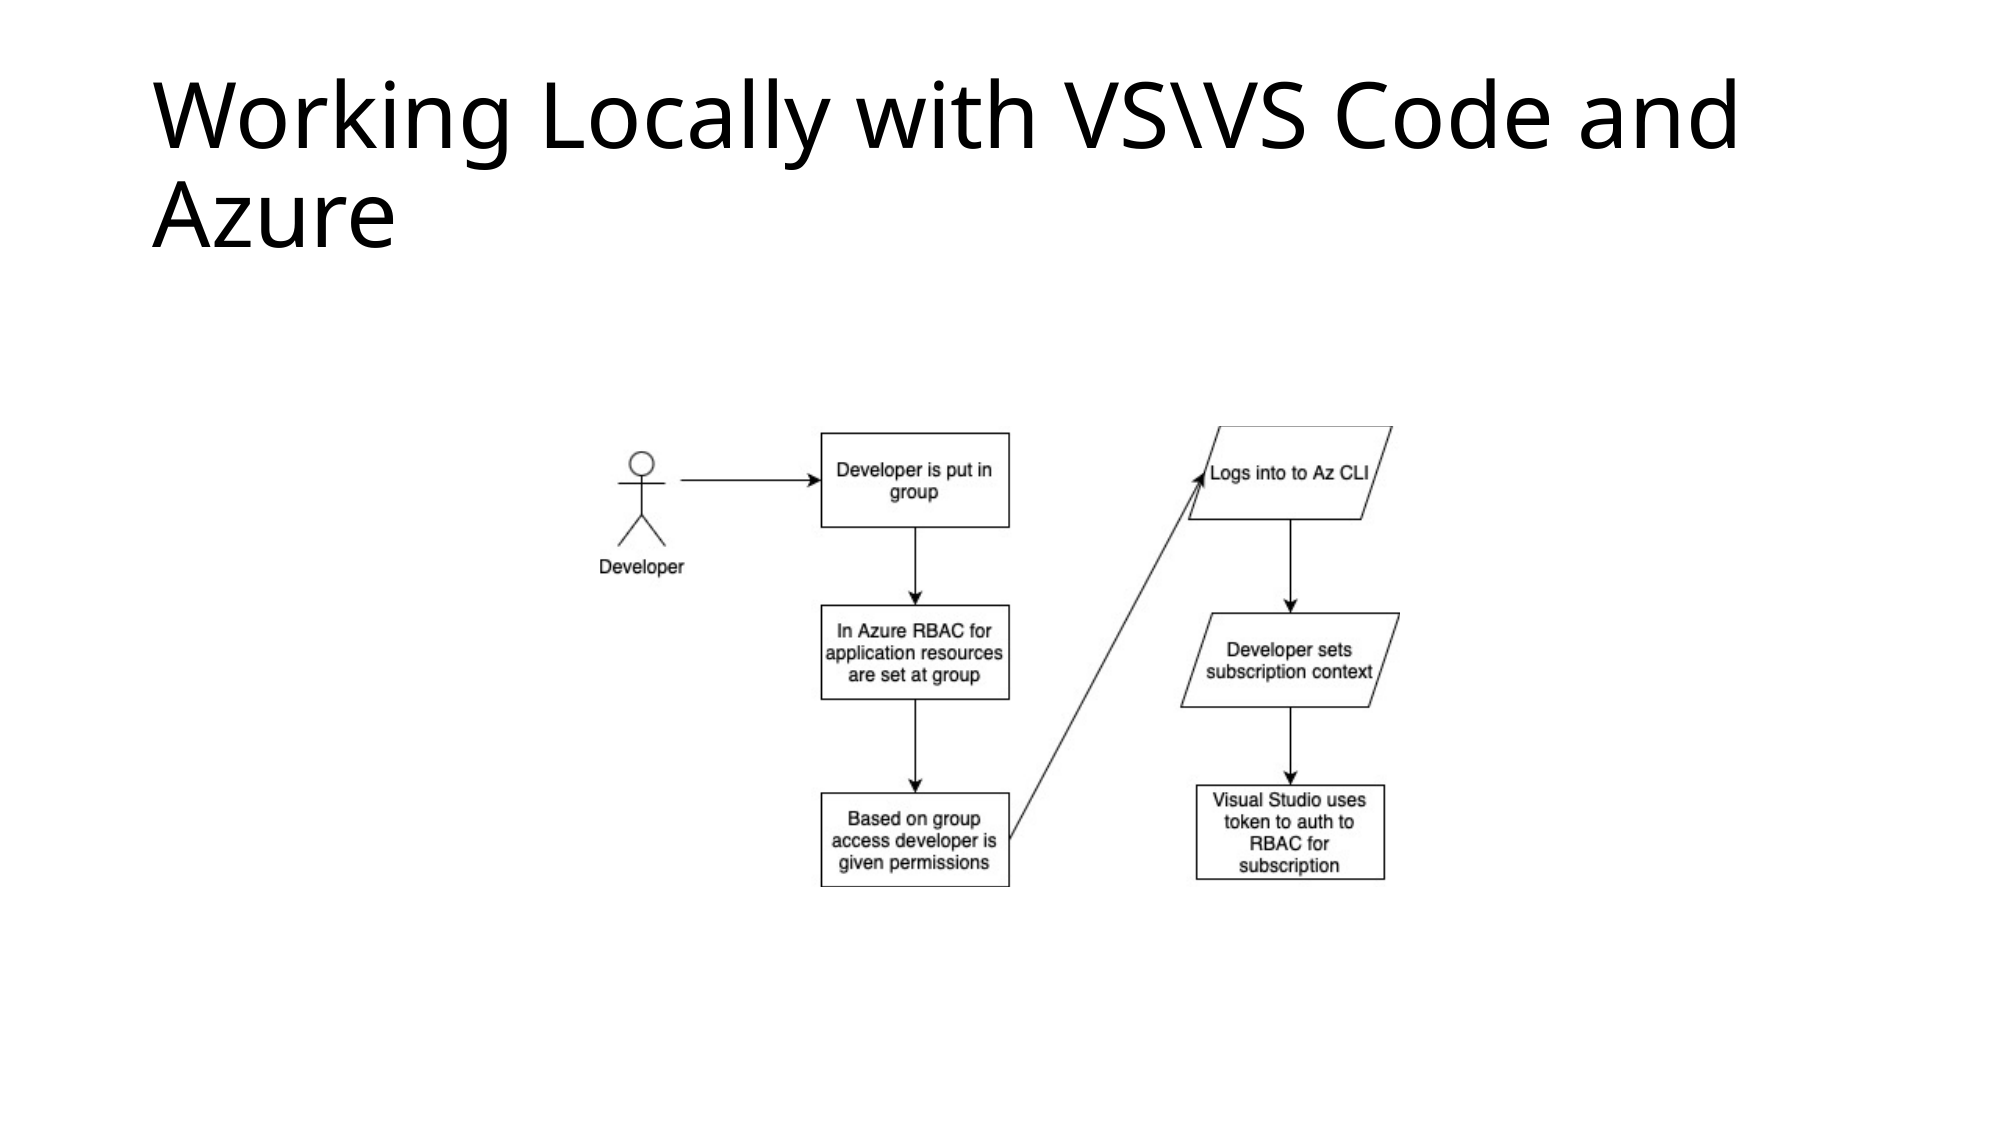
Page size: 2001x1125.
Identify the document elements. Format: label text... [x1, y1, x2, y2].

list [598, 424, 1402, 889]
title Working Locally with VS\VS Code and Azure [137, 59, 1863, 278]
